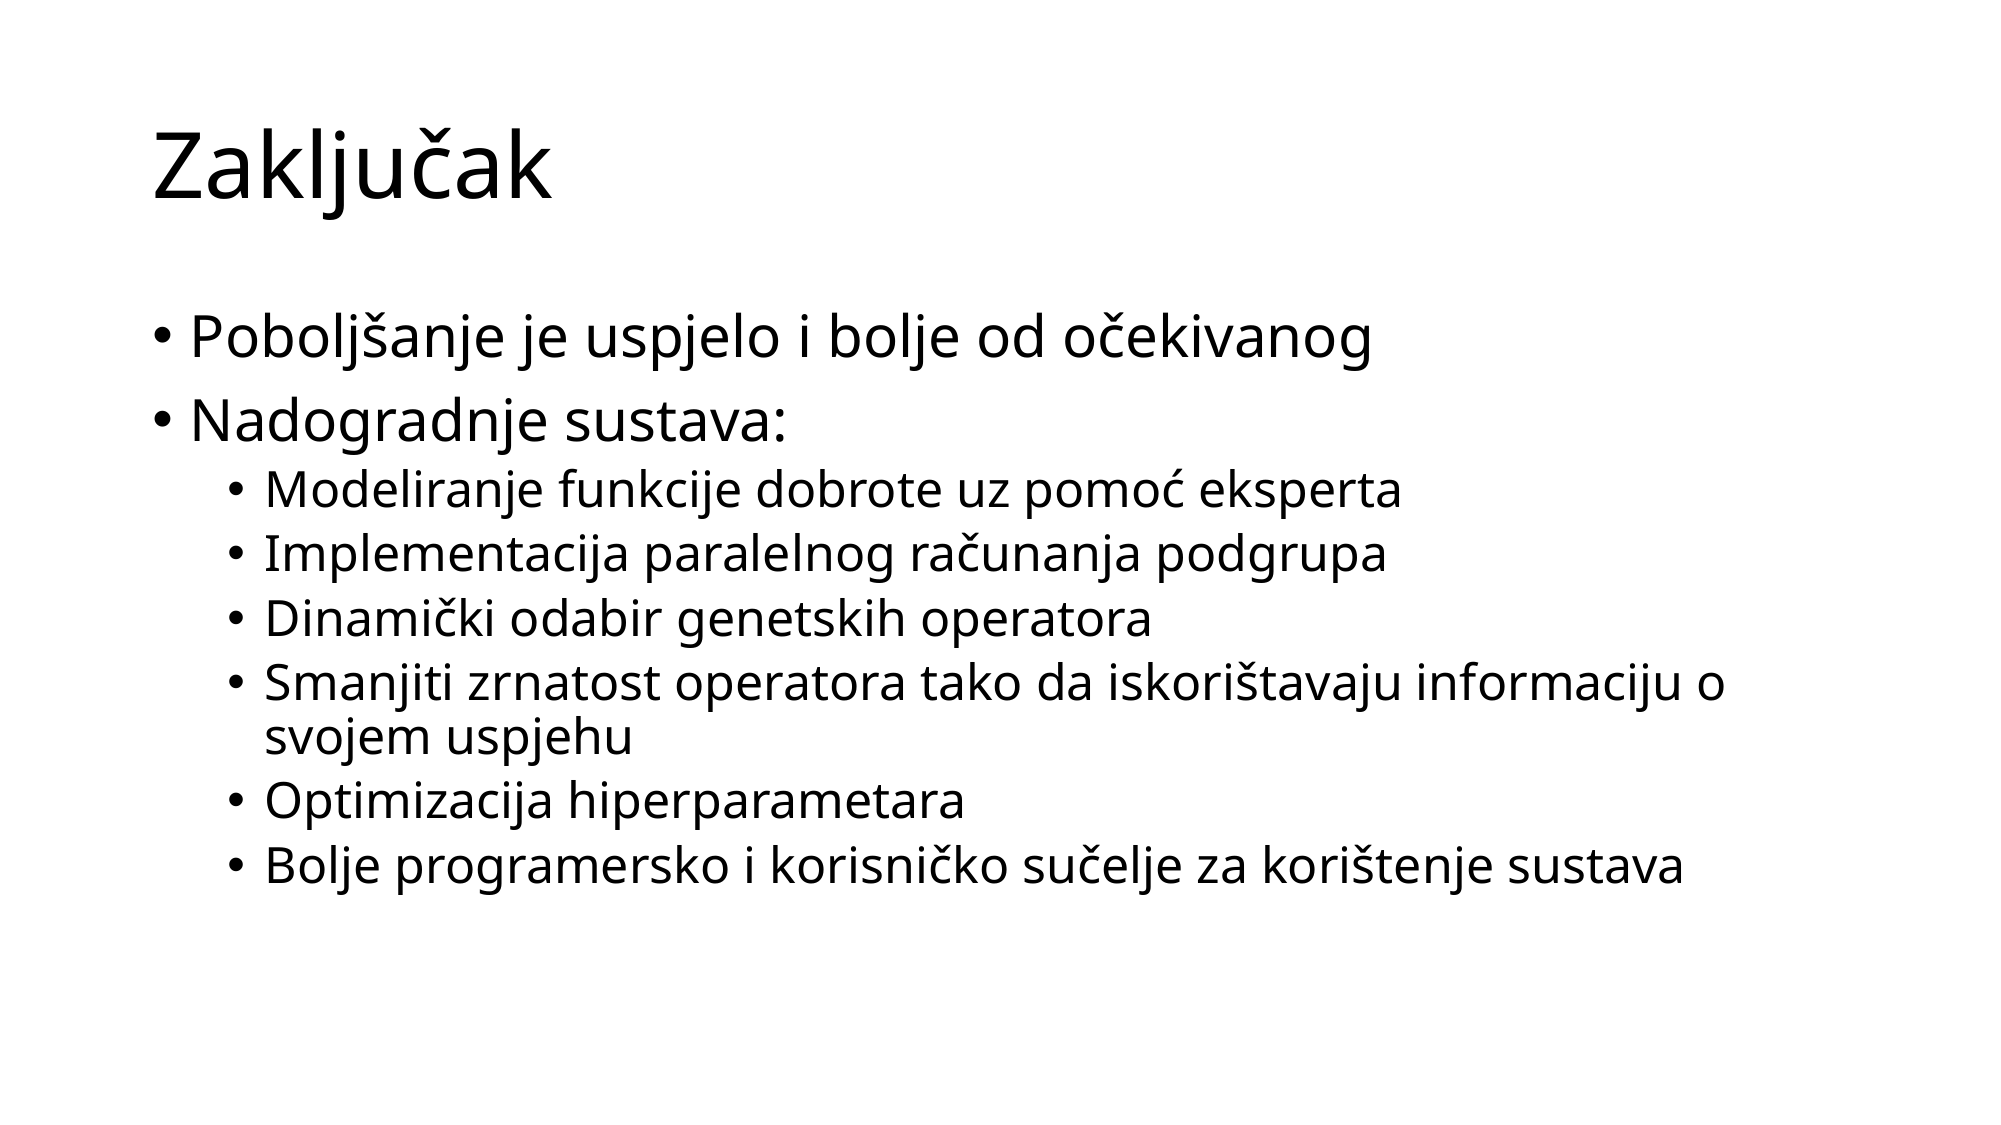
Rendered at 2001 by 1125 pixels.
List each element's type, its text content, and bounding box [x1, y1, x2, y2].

title Zaključak [137, 59, 1863, 278]
list Poboljšanje je uspjelo i bolje od očekivanog Nadogradnje sustava: Modeliranje funkcije dobrote uz pomoć eksperta Implementacija paralelnog računanja podgrupa Dinamički odabir genetskih operatora Smanjiti zrnatost operatora tako da iskorištavaju informaciju o svojem uspjehu Optimizacija hiperparametara Bolje programersko i korisničko sučelje za korištenje sustava [137, 299, 1863, 1014]
